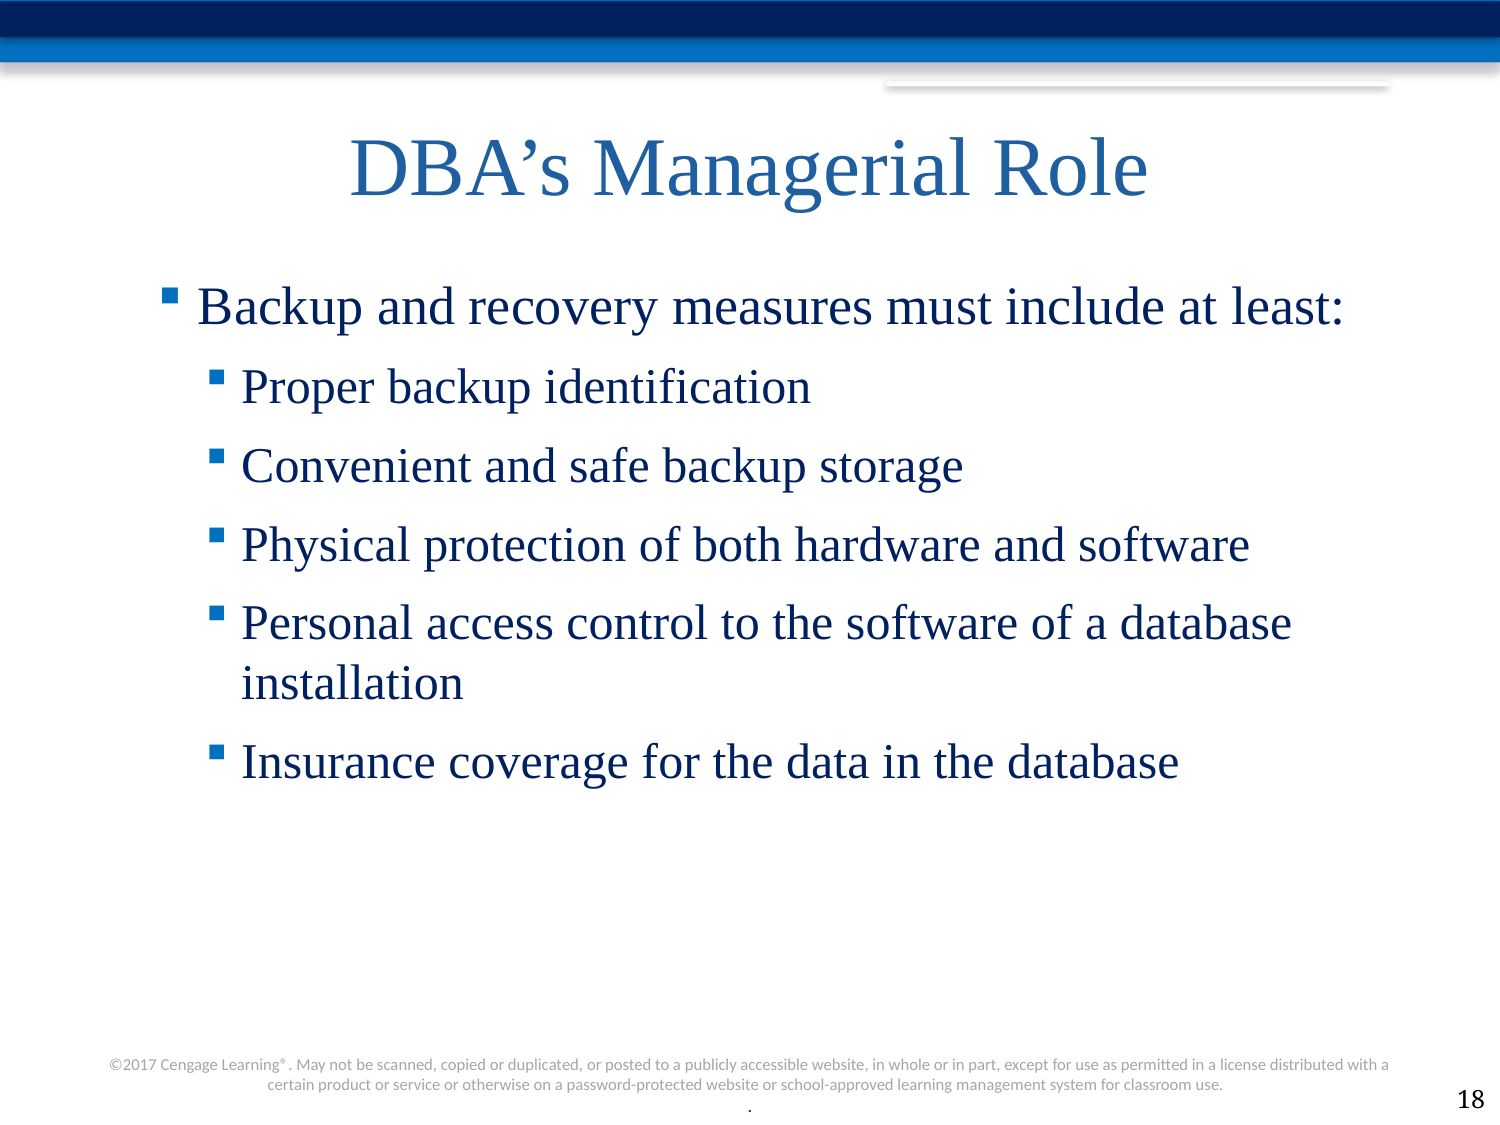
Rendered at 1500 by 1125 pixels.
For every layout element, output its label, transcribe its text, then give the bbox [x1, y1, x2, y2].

title DBA’s Managerial Role [75, 75, 1425, 250]
slide_number 18 [1425, 1074, 1500, 1125]
list Backup and recovery measures must include at least: Proper backup identification Convenient and safe backup storage Physical protection of both hardware and software Personal access control to the software of a database installation Insurance coverage for the data in the database [75, 262, 1425, 1066]
